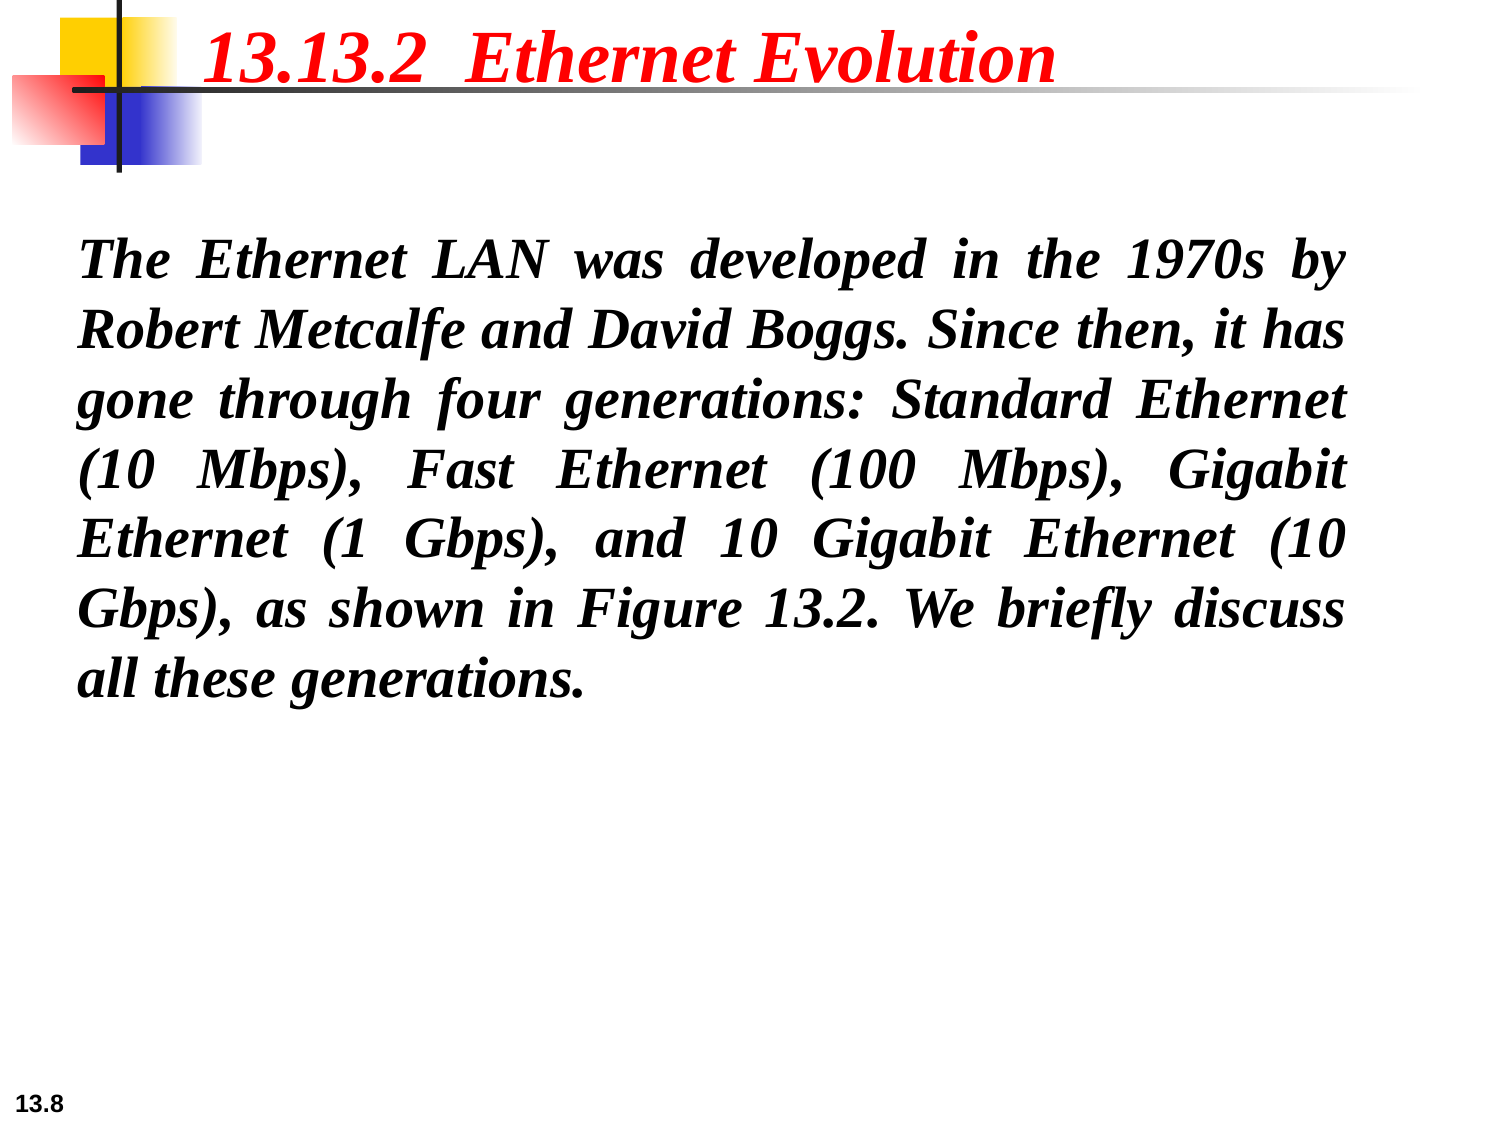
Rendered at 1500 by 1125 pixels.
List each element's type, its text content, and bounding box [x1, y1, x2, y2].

text_box [60, 17, 116, 86]
text_box 13.8 [0, 1049, 313, 1125]
text_box 13.13.2 Ethernet Evolution [187, 0, 1074, 105]
text_box [80, 93, 116, 165]
text_box [12, 75, 105, 145]
text_box [116, 0, 122, 87]
text_box [72, 87, 187, 93]
text_box The Ethernet LAN was developed in the 1970s by Robert Metcalfe and David Boggs. Since then, it has gone through four generations: Standard Ethernet (10 Mbps), Fast Ethernet (100 Mbps), Gigabit Ethernet (1 Gbps), and 10 Gigabit Ethernet (10 Gbps), as shown in Figure 13.2. We briefly discuss all these generations. [62, 212, 1363, 718]
text_box [122, 93, 141, 165]
text_box [116, 93, 122, 173]
text_box [122, 17, 177, 86]
text_box [141, 93, 202, 165]
text_box [1074, 87, 1423, 93]
